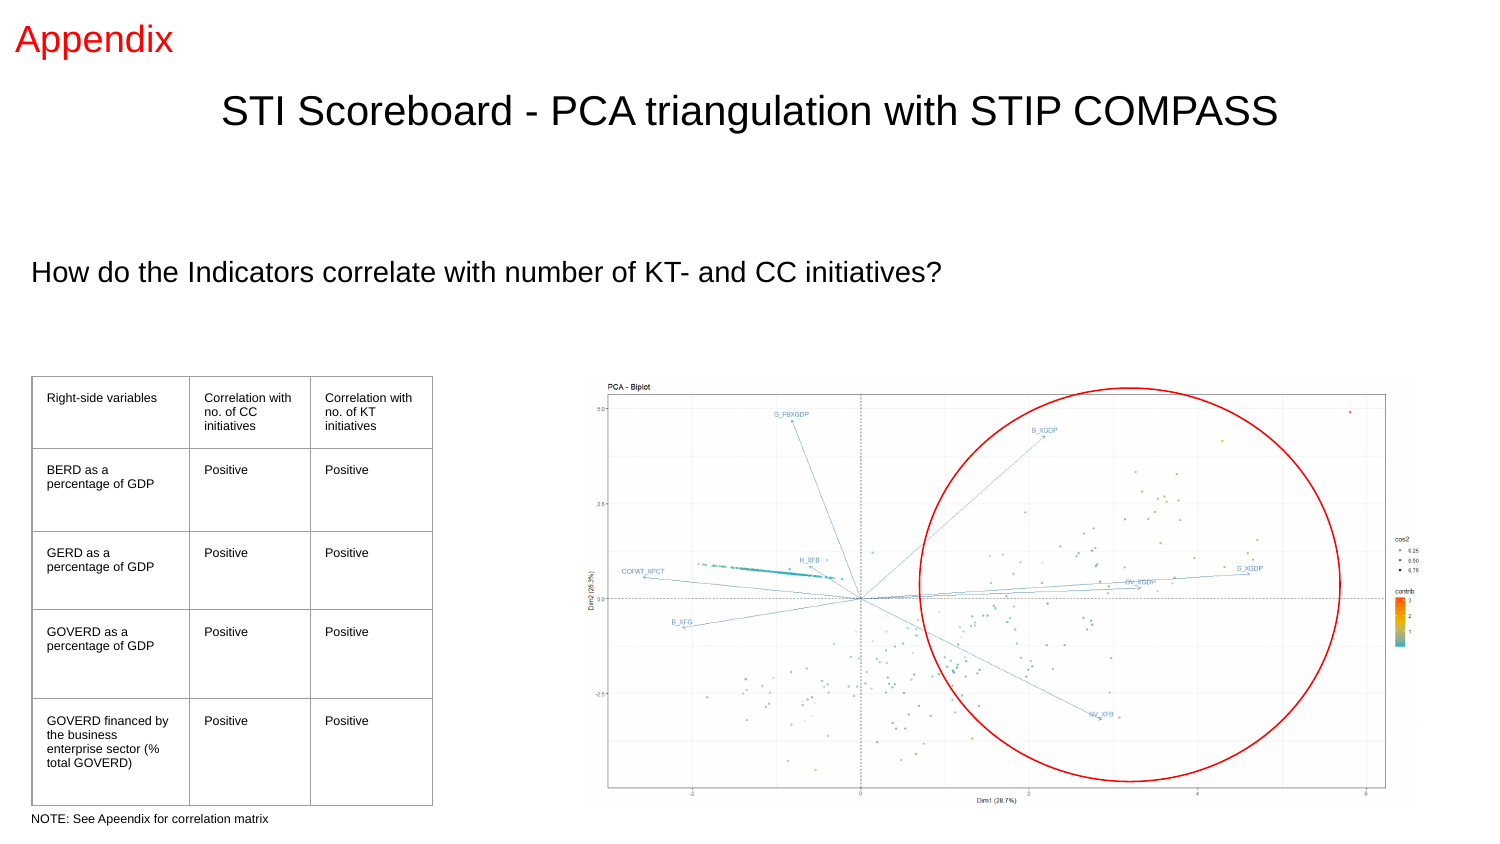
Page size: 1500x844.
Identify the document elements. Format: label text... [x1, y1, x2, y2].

table_cell Positive [190, 532, 310, 609]
table_cell Positive [311, 610, 432, 698]
title STI Scoreboard - PCA triangulation with STIP COMPASS [51, 72, 1449, 167]
table_cell Positive [311, 449, 432, 531]
table_cell Positive [311, 699, 432, 803]
text_box How do the Indicators correlate with number of KT- and CC initiatives? [16, 238, 990, 304]
table_header Right-side variables [33, 377, 189, 448]
table_cell GOVERD as a percentage of GDP [33, 610, 189, 698]
table_cell Positive [190, 449, 310, 531]
table_cell Positive [190, 610, 310, 698]
table_cell GERD as a percentage of GDP [33, 532, 189, 609]
table_cell BERD as a percentage of GDP [33, 449, 189, 531]
table_header Correlation with no. of KT initiatives [311, 377, 432, 448]
table_header Correlation with no. of CC initiatives [190, 377, 310, 448]
table_cell GOVERD financed by the business enterprise sector (% total GOVERD) [33, 699, 189, 803]
text_box Appendix [0, 0, 493, 76]
table_cell Positive [190, 699, 310, 803]
text_box NOTE: See Apeendix for correlation matrix [16, 803, 612, 834]
picture [582, 375, 1422, 810]
table_cell Positive [311, 532, 432, 609]
